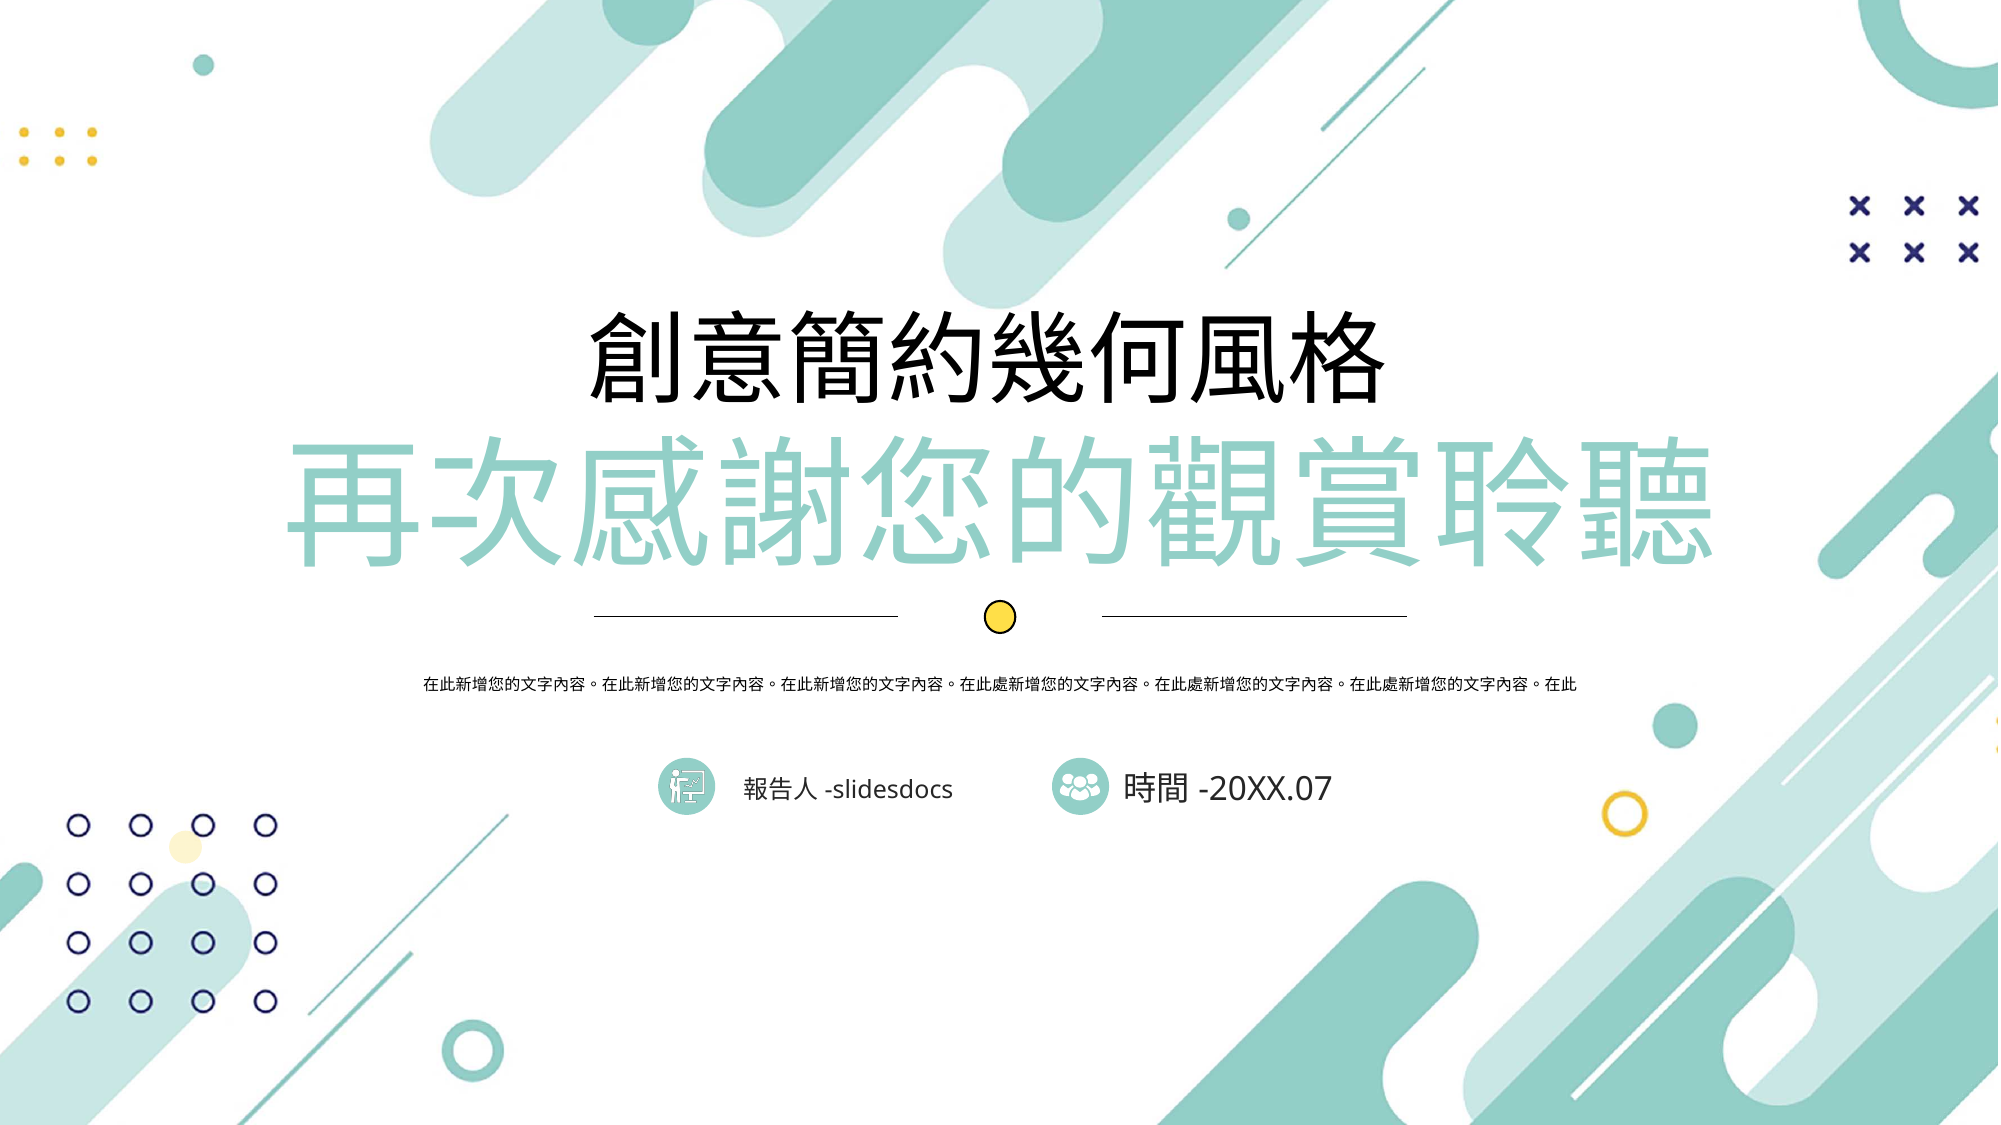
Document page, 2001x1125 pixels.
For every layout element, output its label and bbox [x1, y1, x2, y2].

text_box [0, 0, 1998, 1125]
